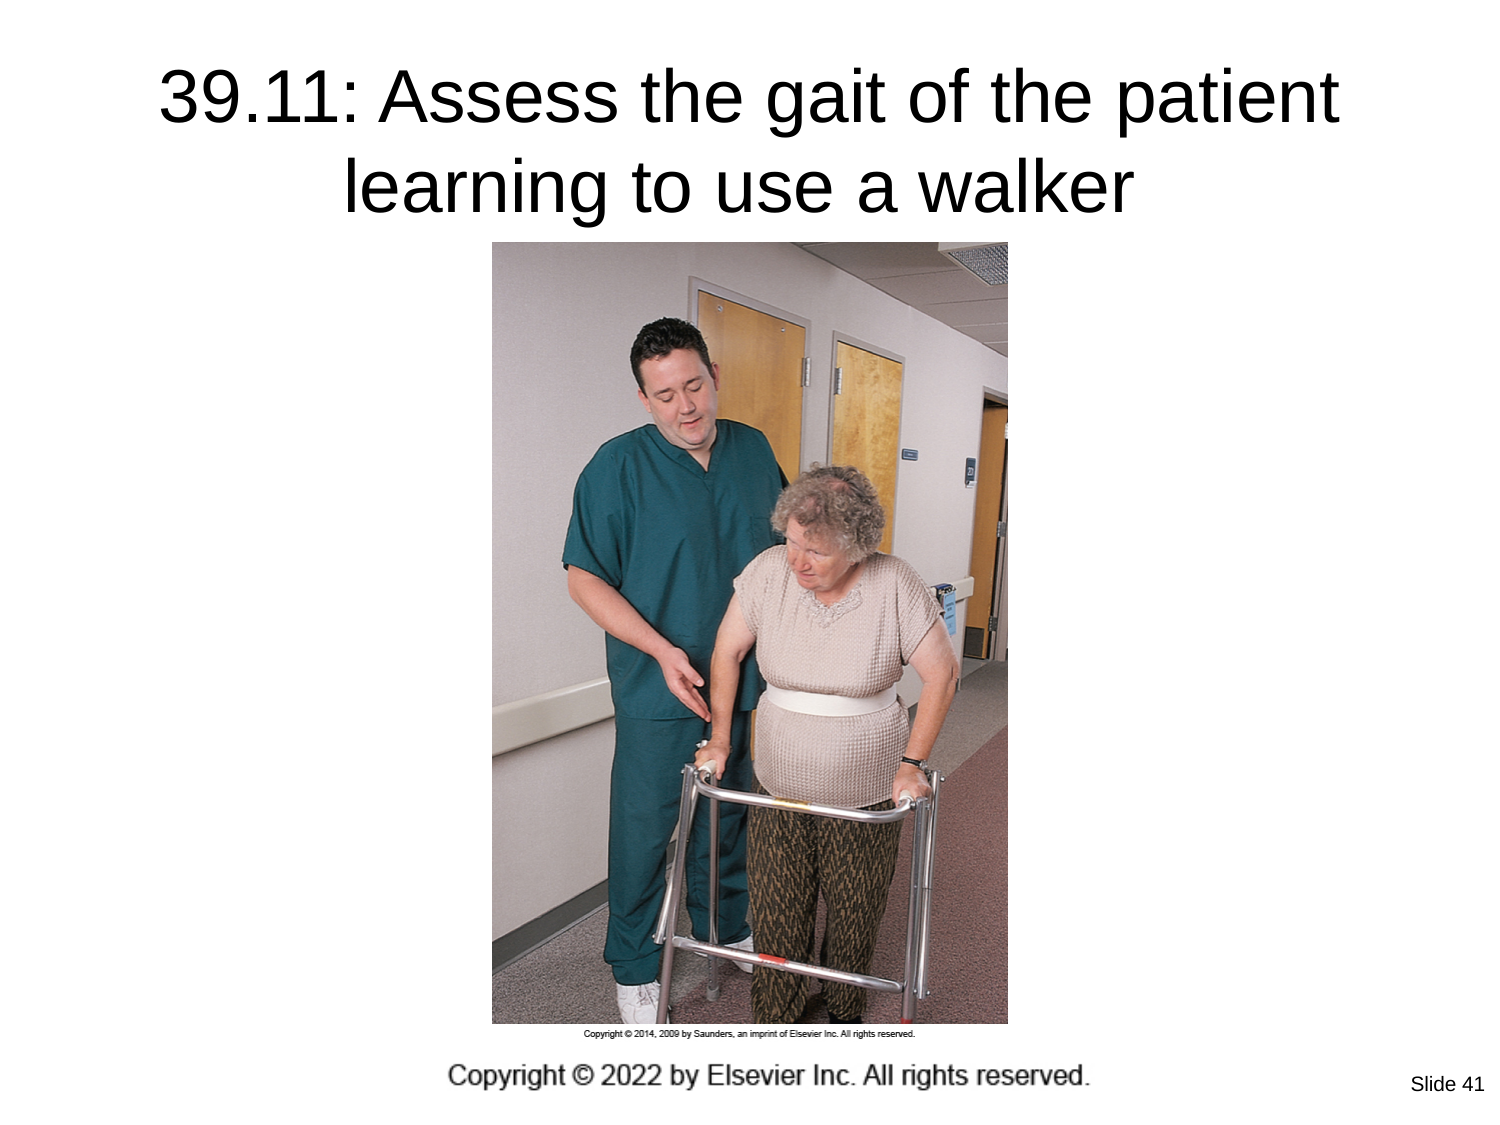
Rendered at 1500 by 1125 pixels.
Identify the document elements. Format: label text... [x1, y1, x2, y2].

slide_number Slide 41 [1188, 1063, 1500, 1125]
picture [492, 242, 1008, 1042]
title 39.11: Assess the gait of the patient learning to use a walker [112, 37, 1388, 238]
picture [433, 1049, 1108, 1101]
